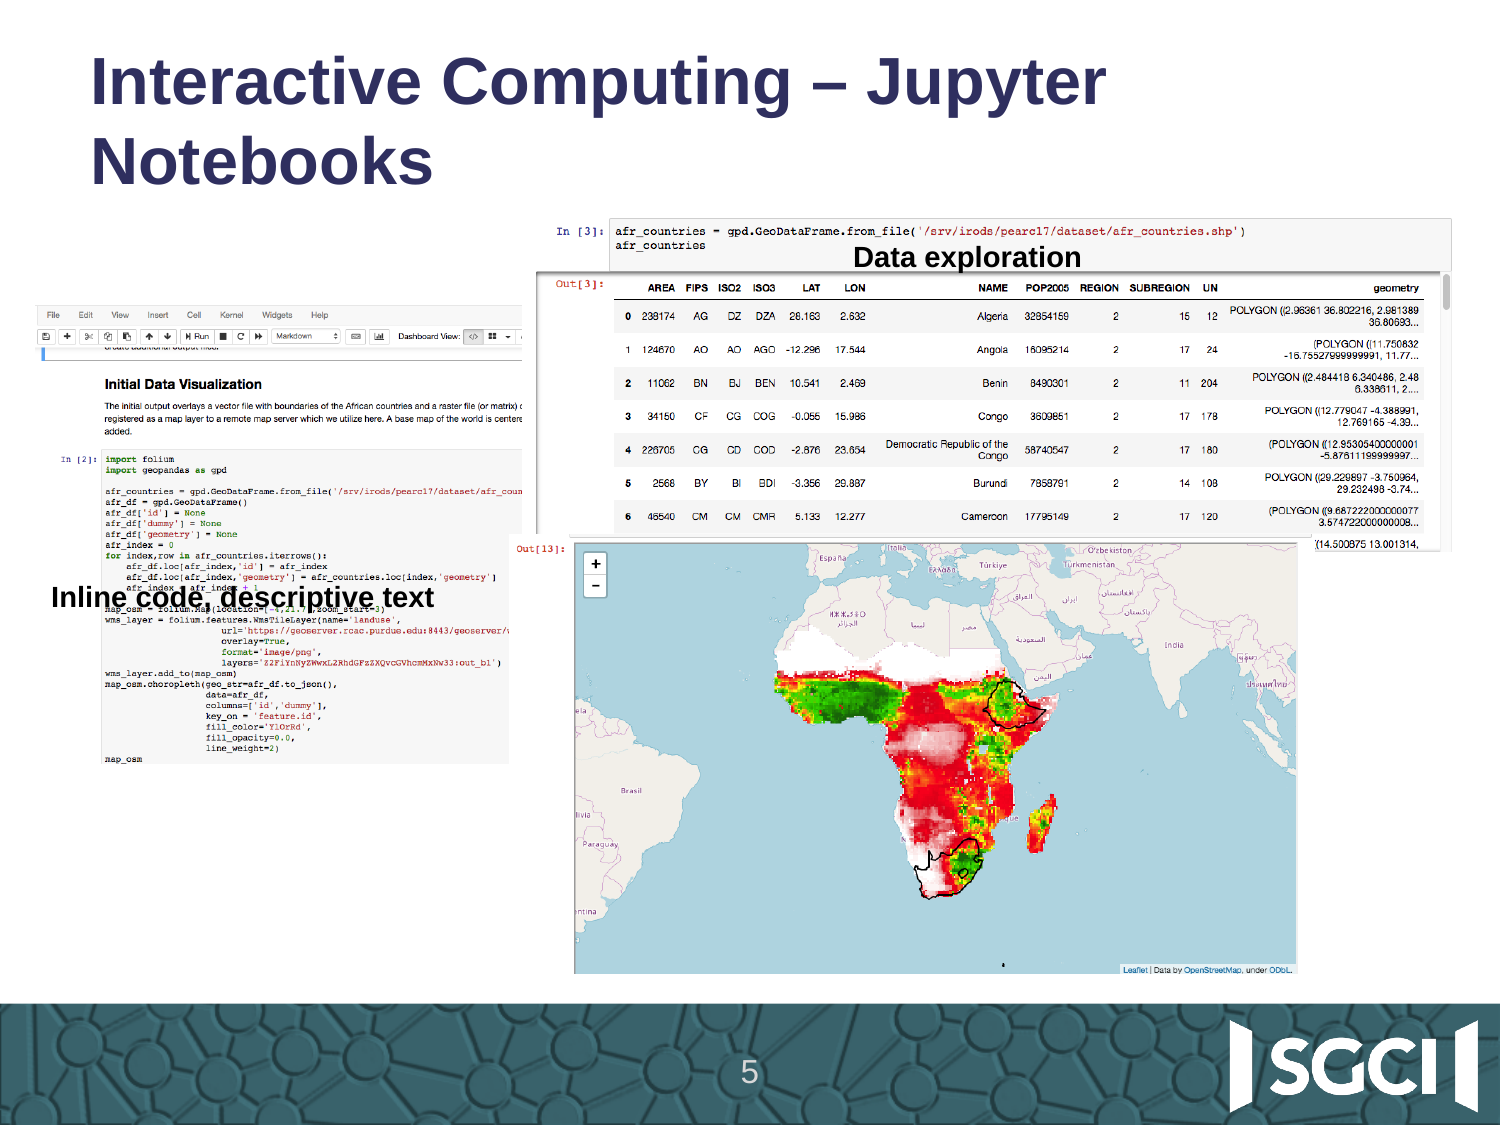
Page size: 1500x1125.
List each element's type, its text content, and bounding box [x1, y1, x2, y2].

picture [0, 1004, 1500, 1125]
slide_number 5 [667, 1035, 833, 1106]
title Interactive Computing – Jupyter Notebooks [75, 27, 1425, 208]
picture [35, 211, 1456, 974]
